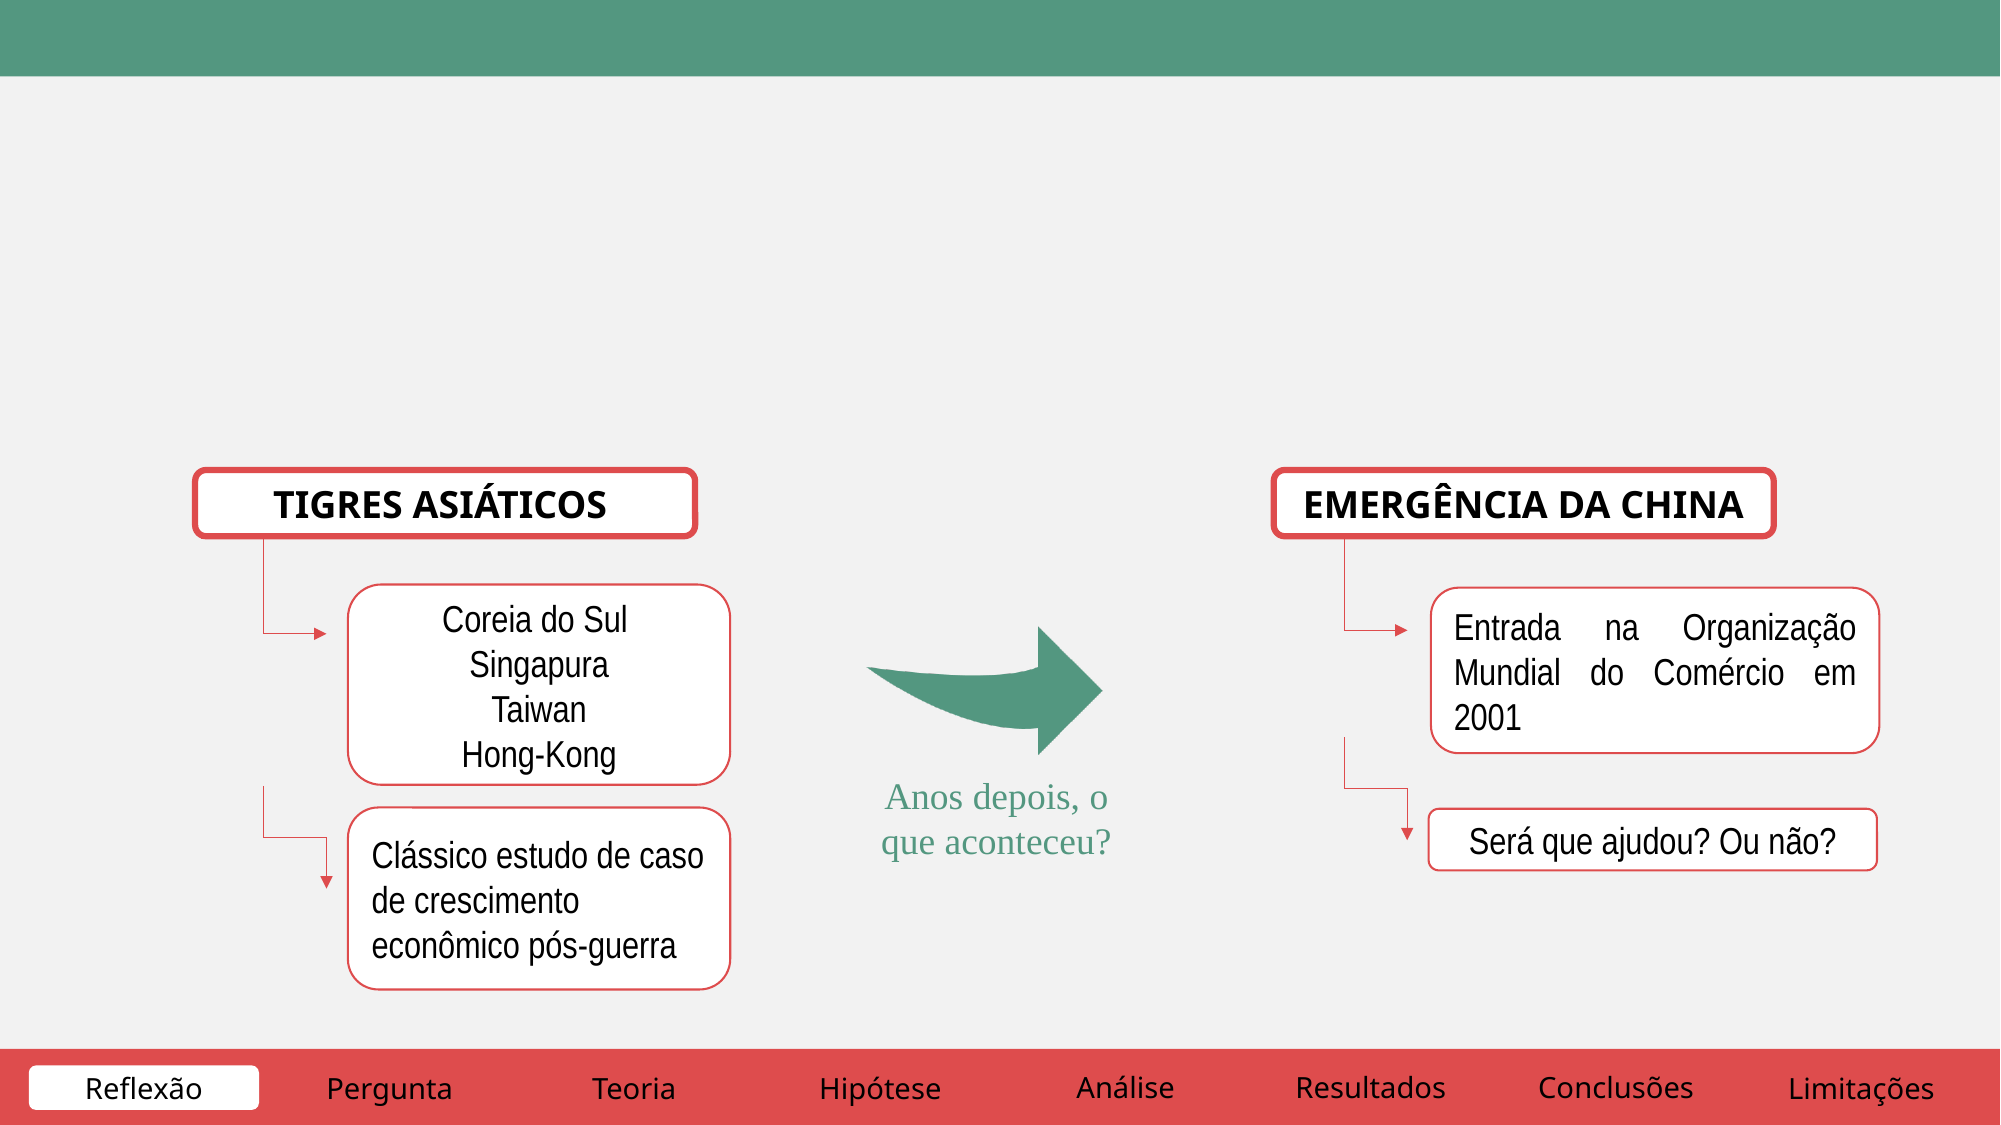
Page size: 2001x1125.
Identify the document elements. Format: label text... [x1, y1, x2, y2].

text_box Entrada na Organização Mundial do Comércio em 2001 [1429, 586, 1881, 755]
picture [855, 562, 1113, 819]
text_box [200, 538, 327, 634]
text_box Teoria [518, 1064, 751, 1112]
text_box [0, 1048, 2000, 1125]
text_box Clássico estudo de caso de crescimento econômico pós-guerra [346, 806, 732, 991]
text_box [1324, 757, 1428, 821]
text_box [0, 0, 2000, 77]
text_box TIGRES ASIÁTICOS [195, 469, 696, 537]
text_box Limitações [1745, 1064, 1978, 1112]
text_box Será que ajudou? Ou não? [1427, 807, 1879, 872]
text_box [1281, 535, 1408, 631]
text_box Anos depois, o que aconteceu? [838, 764, 1155, 870]
text_box Hipótese [764, 1064, 997, 1112]
text_box Pergunta [273, 1064, 507, 1112]
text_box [243, 805, 347, 869]
text_box Análise [1009, 1063, 1242, 1110]
text_box Reflexão [27, 1064, 261, 1112]
text_box Conclusões [1500, 1063, 1733, 1110]
text_box Coreia do Sul Singapura Taiwan Hong-Kong [346, 583, 732, 786]
text_box Resultados [1254, 1063, 1488, 1110]
text_box EMERGÊNCIA DA CHINA [1273, 469, 1774, 537]
